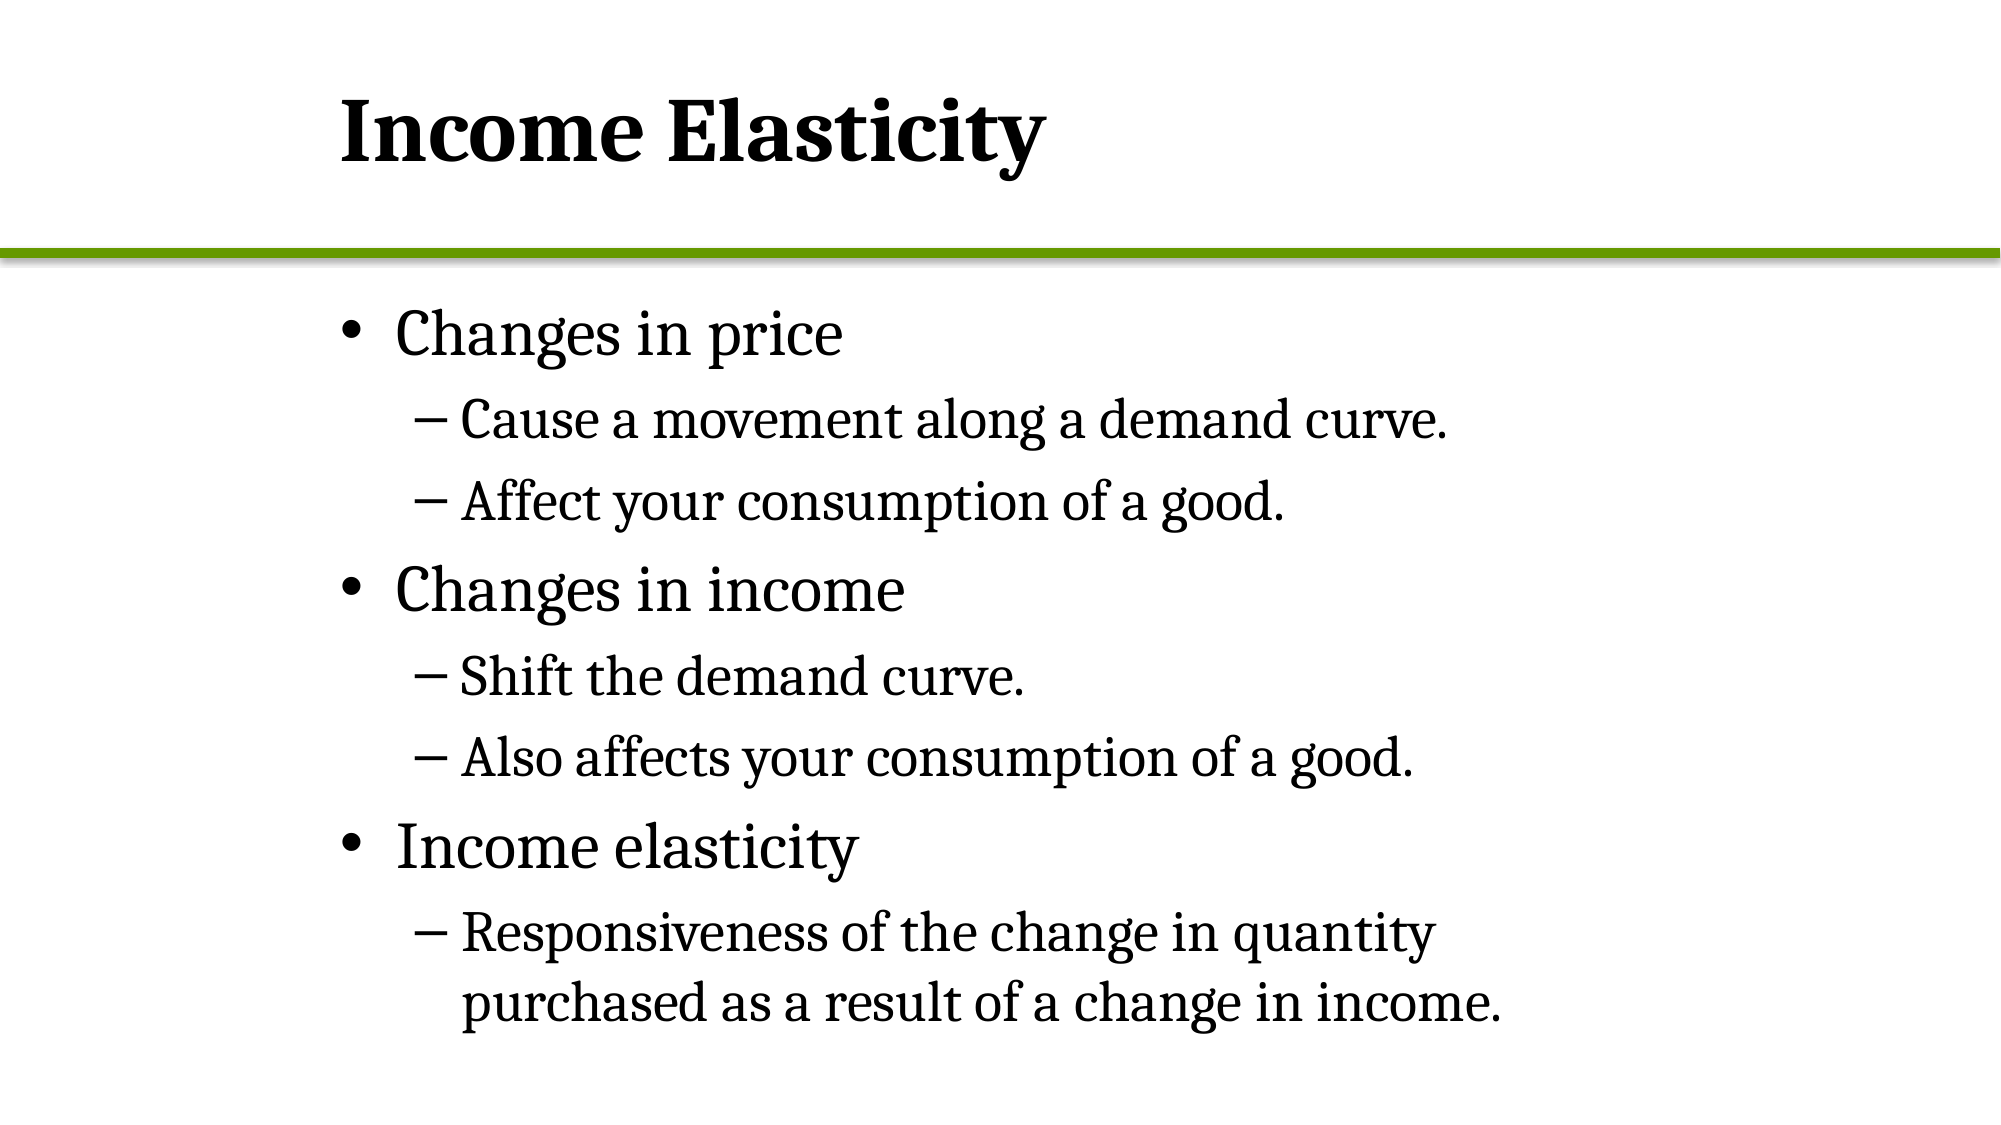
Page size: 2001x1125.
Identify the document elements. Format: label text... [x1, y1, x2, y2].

title Income Elasticity [324, 0, 1675, 251]
list Changes in price Cause a movement along a demand curve. Affect your consumption of a good. Changes in income Shift the demand curve. Also affects your consumption of a good. Income elasticity Responsiveness of the change in quantity purchased as a result of a change in income. [324, 280, 1675, 1085]
